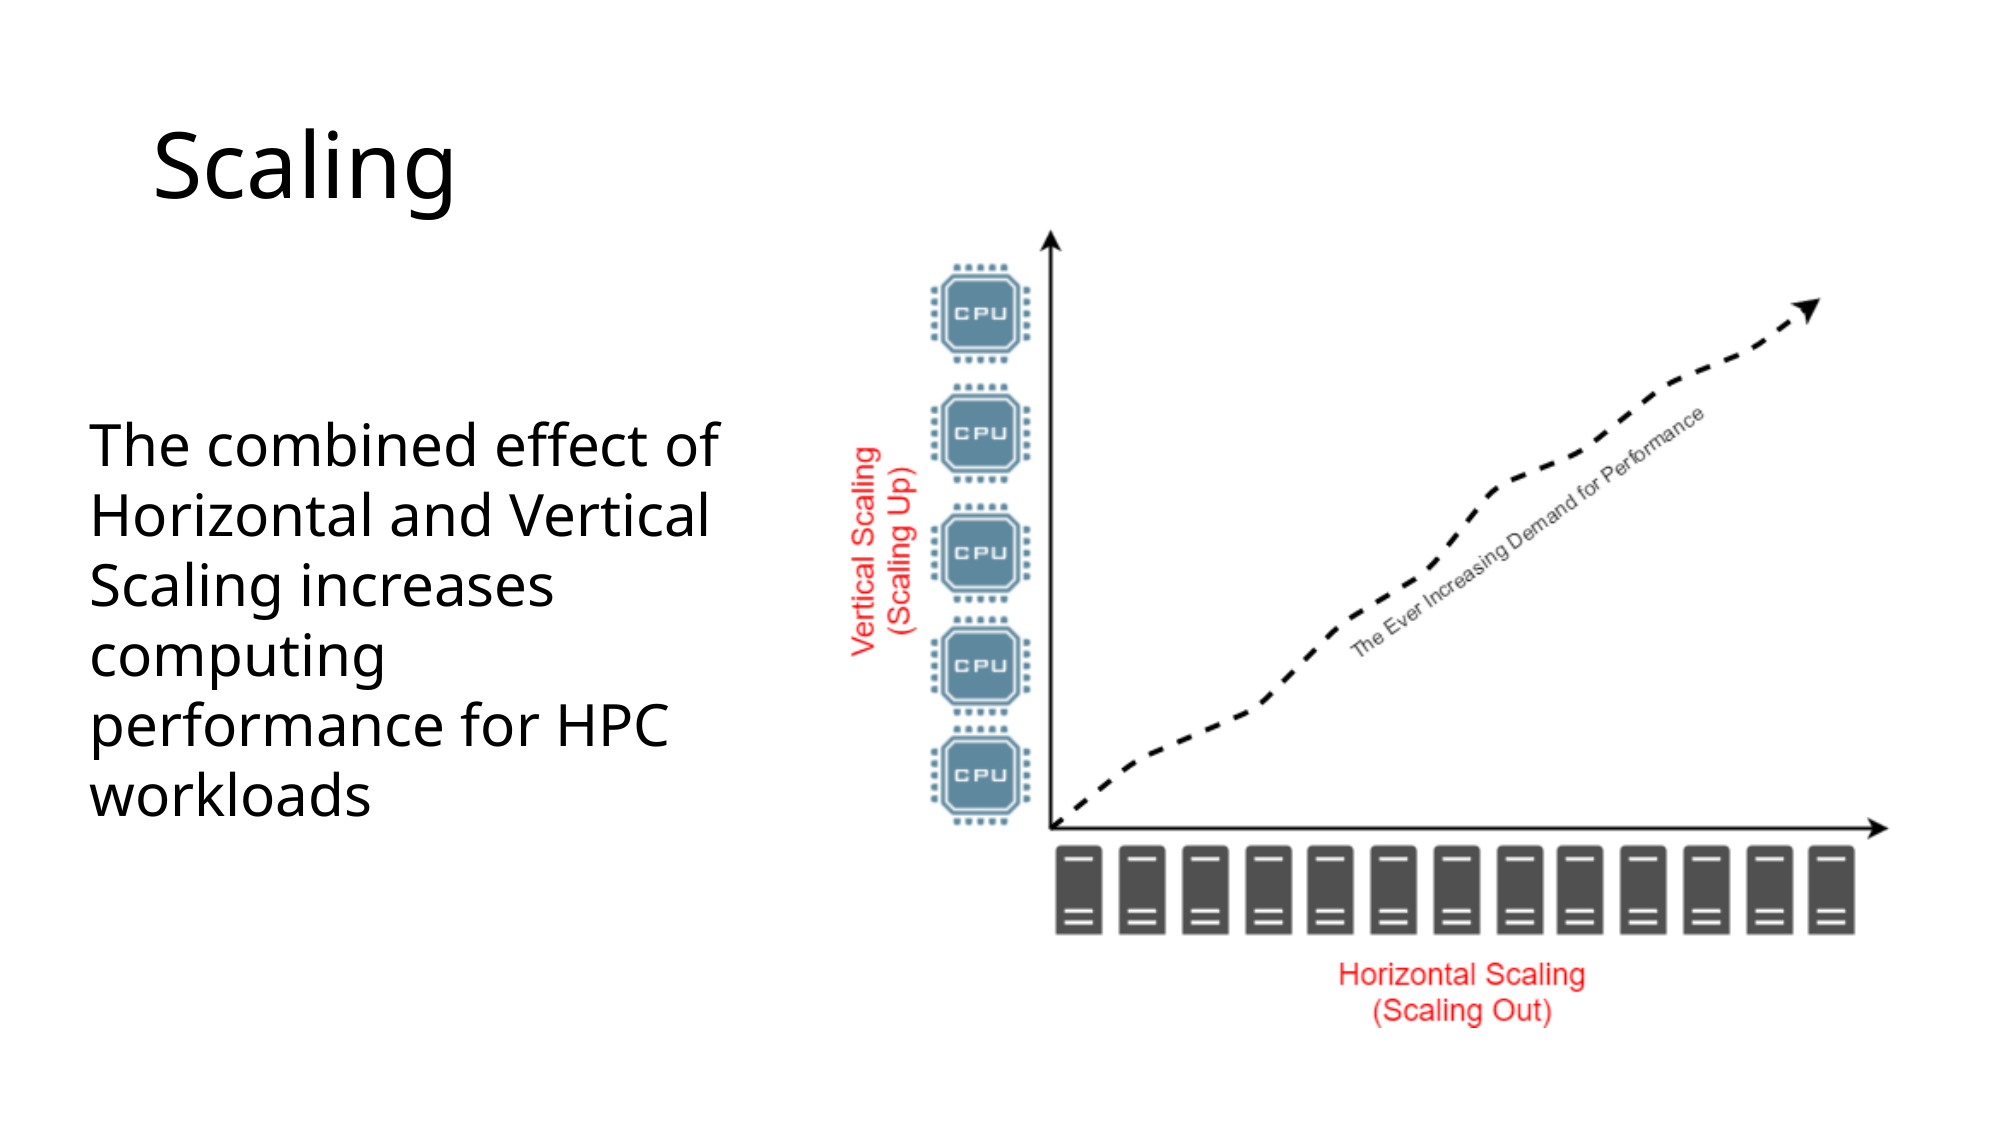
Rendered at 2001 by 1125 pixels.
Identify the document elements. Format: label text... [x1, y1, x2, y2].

text_box The combined effect of Horizontal and Vertical Scaling increases computing performance for HPC workloads [75, 401, 763, 836]
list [845, 214, 1907, 1028]
title Scaling [137, 59, 1863, 278]
